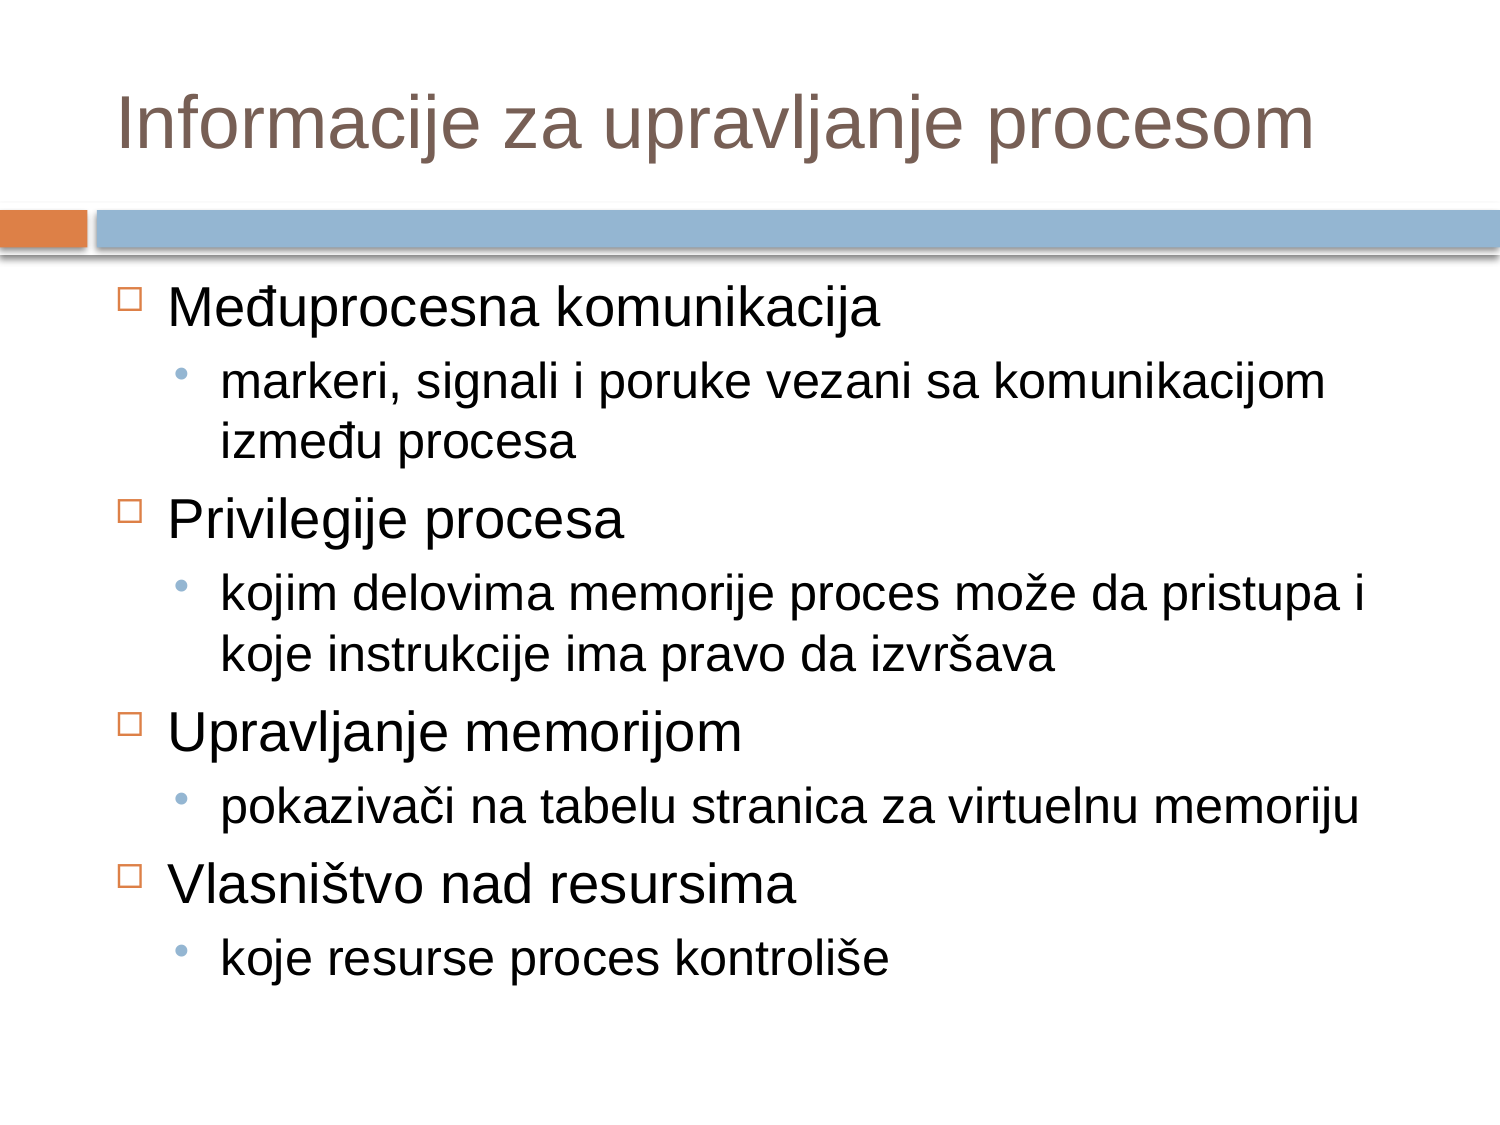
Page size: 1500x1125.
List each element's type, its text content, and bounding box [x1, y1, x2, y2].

title Informacije za upravljanje procesom [100, 37, 1438, 200]
list Međuprocesna komunikacija markeri, signali i poruke vezani sa komunikacijom između procesa Privilegije procesa kojim delovima memorije proces može da pristupa i koje instrukcije ima pravo da izvršava Upravljanje memorijom pokazivači na tabelu stranica za virtuelnu memoriju Vlasništvo nad resursima koje resurse proces kontroliše [100, 262, 1438, 1000]
